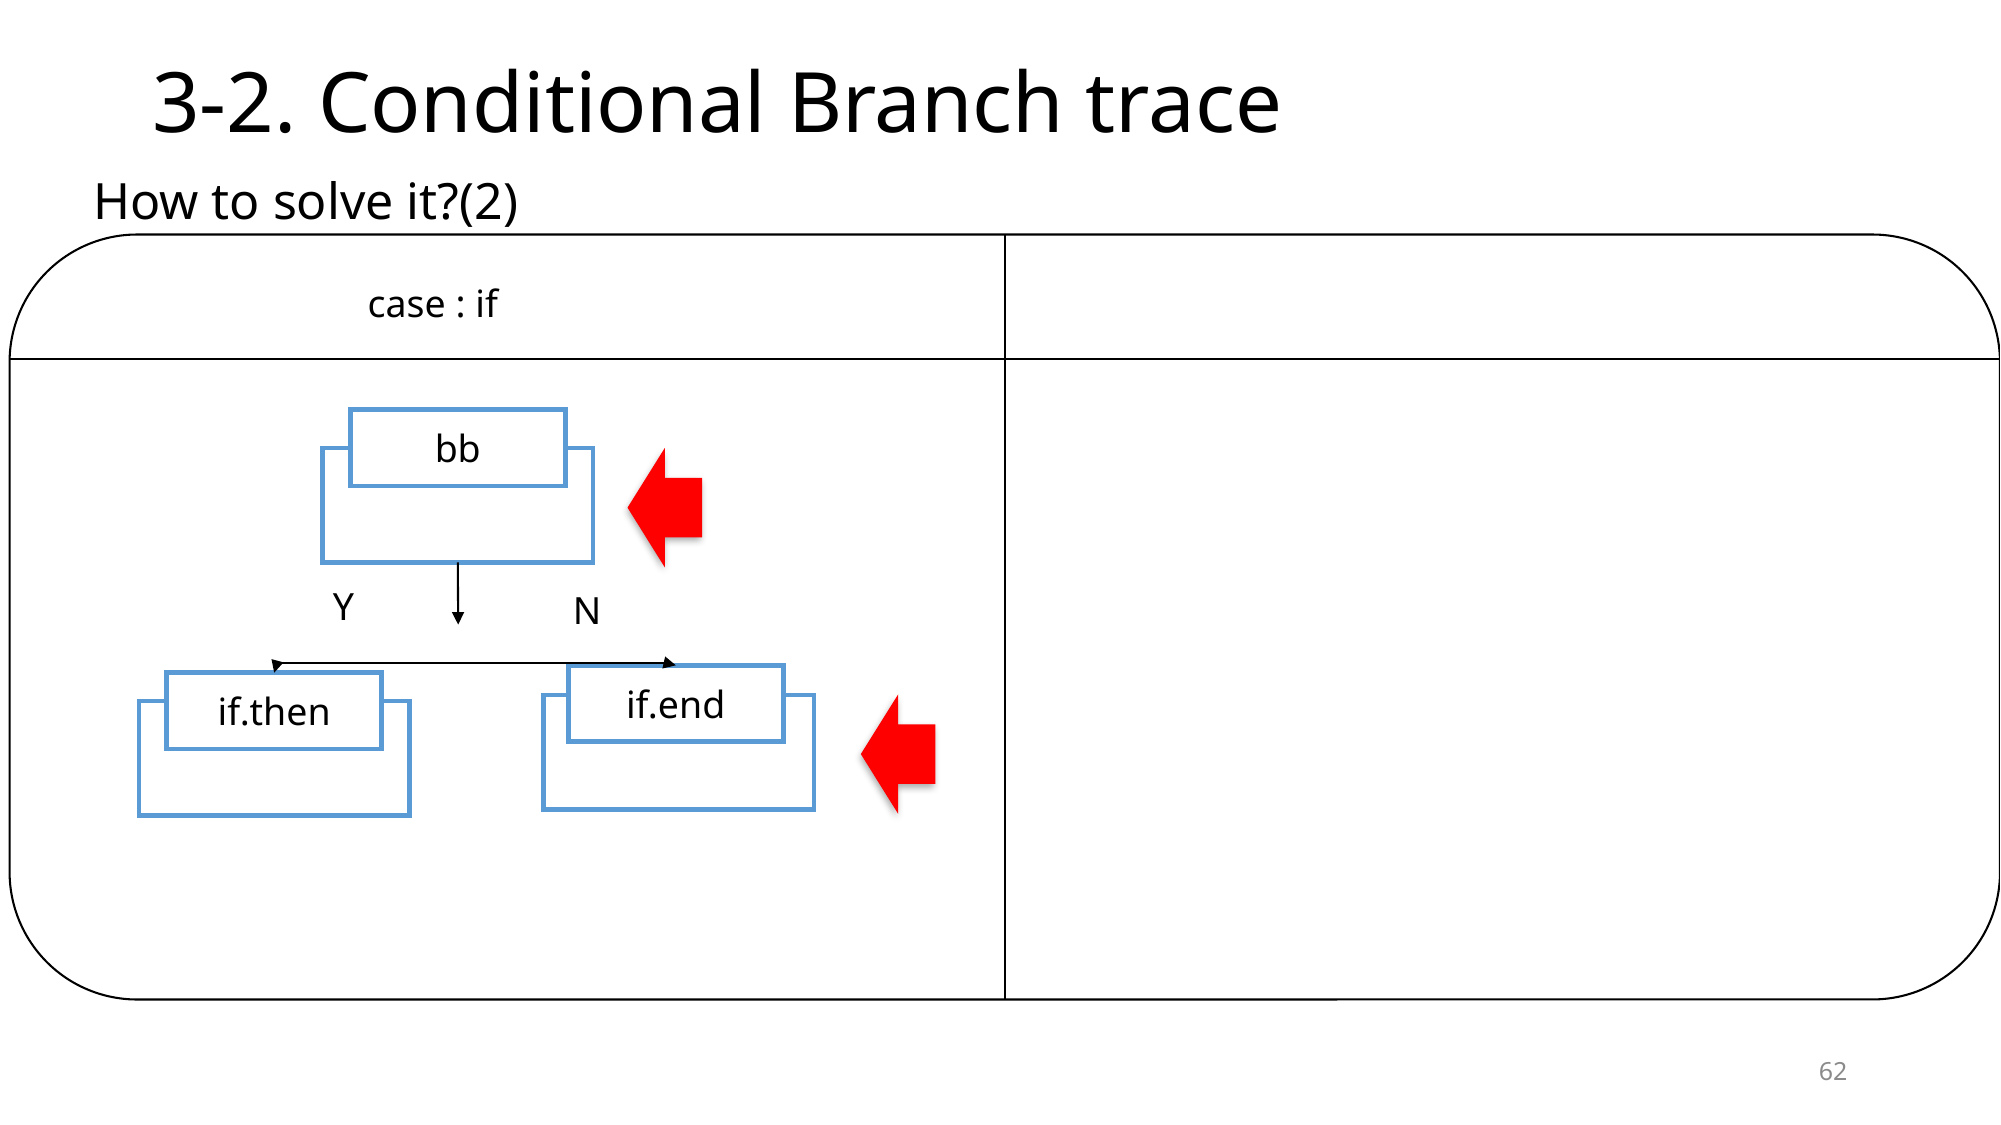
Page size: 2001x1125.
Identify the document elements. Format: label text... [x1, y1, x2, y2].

text_box [8, 233, 2000, 1001]
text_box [471, 468, 479, 870]
text_box [542, 694, 815, 810]
text_box case : if [352, 272, 662, 333]
text_box [479, 447, 594, 563]
text_box bb [349, 409, 566, 487]
text_box Y [318, 575, 388, 636]
text_box N [558, 579, 628, 639]
title 3-2. Conditional Branch trace [137, 59, 1863, 153]
text_box How to solve it?(2) [78, 162, 534, 237]
slide_number 62 [1412, 1042, 1863, 1103]
text_box [626, 444, 704, 571]
text_box [859, 690, 937, 818]
text_box [138, 700, 411, 816]
text_box if.then [166, 672, 383, 750]
text_box if.end [567, 664, 784, 743]
text_box [322, 447, 471, 563]
